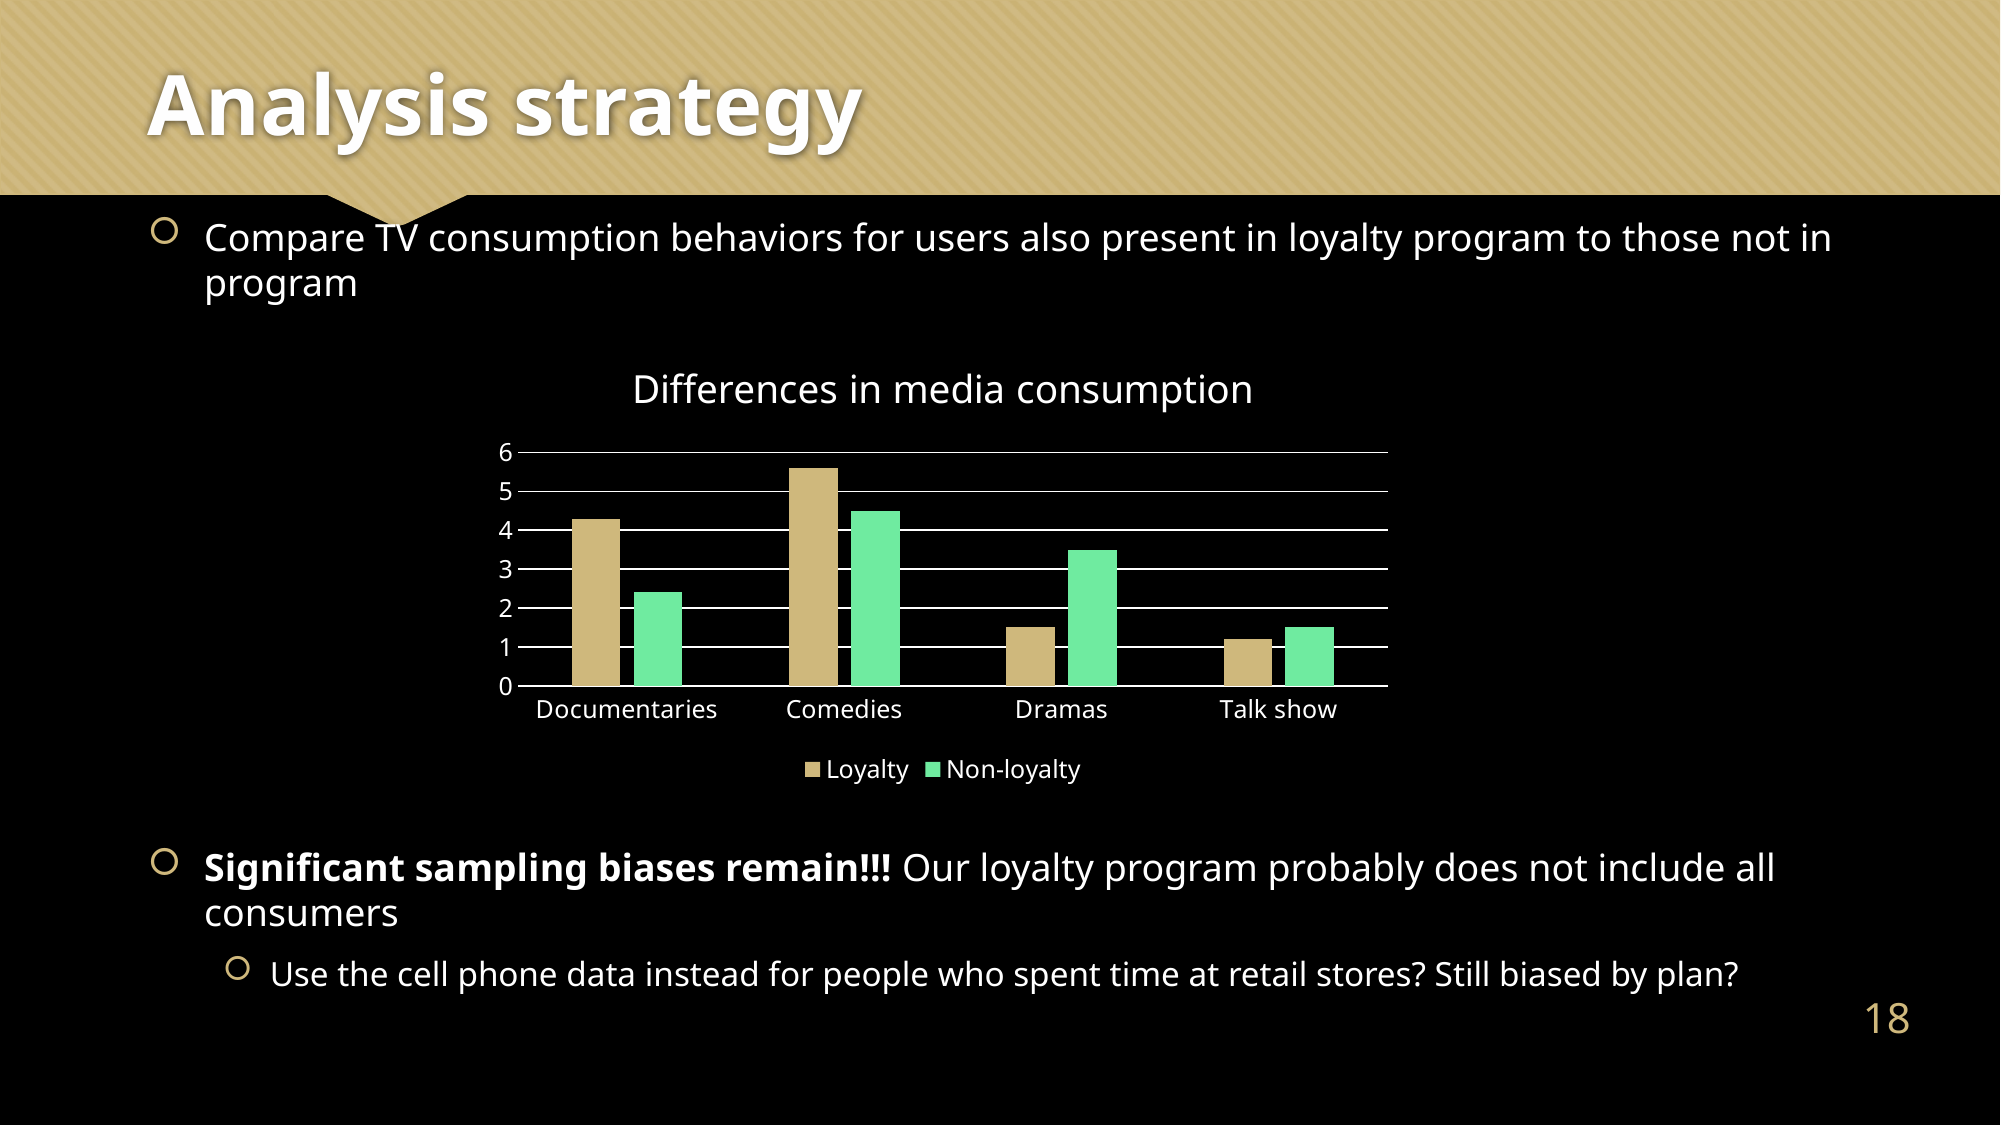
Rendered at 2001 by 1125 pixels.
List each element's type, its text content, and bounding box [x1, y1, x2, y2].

list Compare TV consumption behaviors for users also present in loyalty program to those not in program Significant sampling biases remain!!! Our loyalty program probably does not include all consumers Use the cell phone data instead for people who spent time at retail stores? Still biased by plan? [132, 260, 1865, 1011]
slide_number 17 [1751, 970, 1926, 1051]
chart [479, 332, 1407, 793]
title Analysis strategy [132, 0, 1868, 160]
